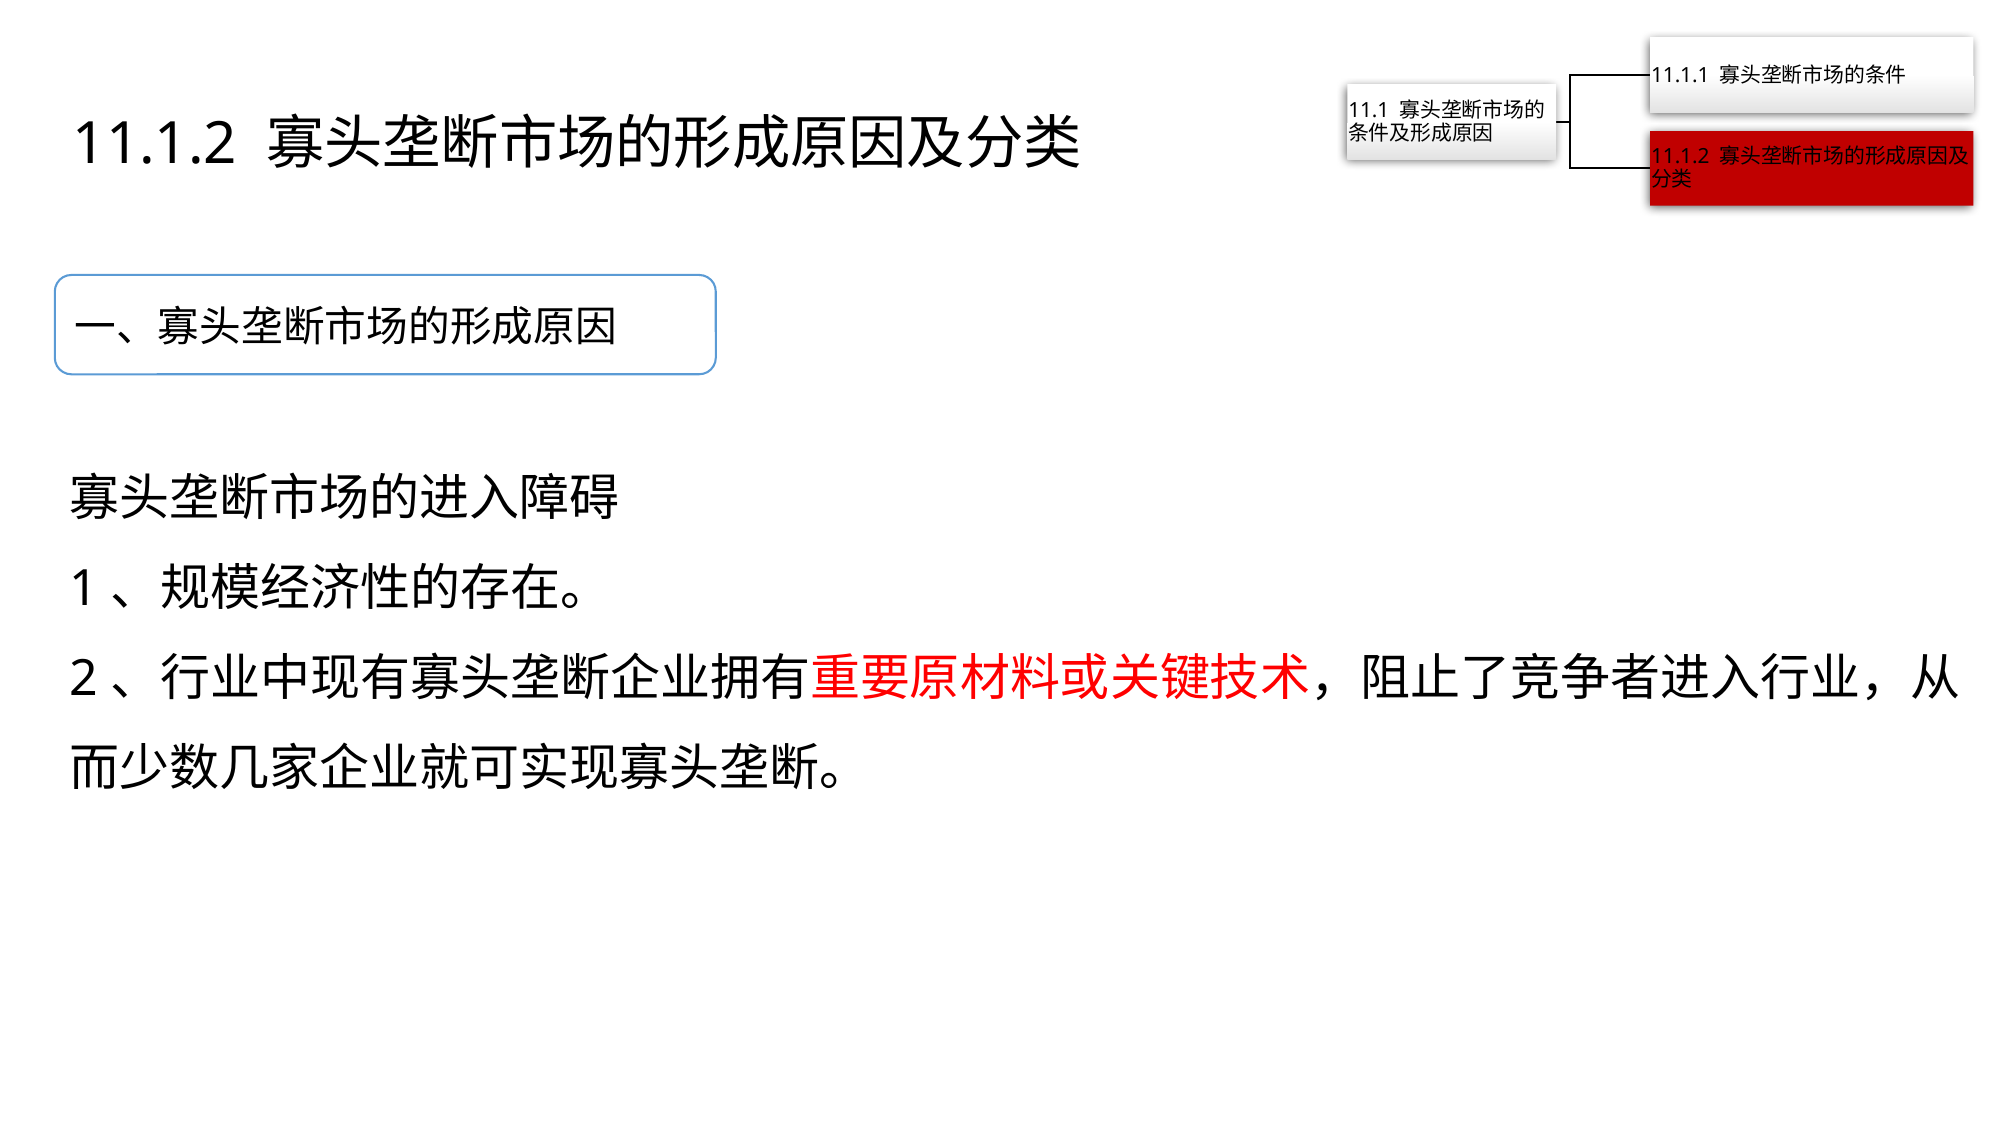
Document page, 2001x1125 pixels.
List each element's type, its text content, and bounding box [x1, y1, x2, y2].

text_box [1347, 0, 2000, 319]
text_box 11.1.2 寡头垄断市场的形成原因及分类 [54, 95, 1347, 184]
text_box 寡头垄断市场的进入障碍 1、规模经济性的存在。 2、行业中现有寡头垄断企业拥有重要原材料或关键技术，阻止了竞争者进入行业，从而少数几家企业就可实现寡头垄断。 [54, 427, 1975, 893]
text_box 一、寡头垄断市场的形成原因 [53, 273, 717, 376]
